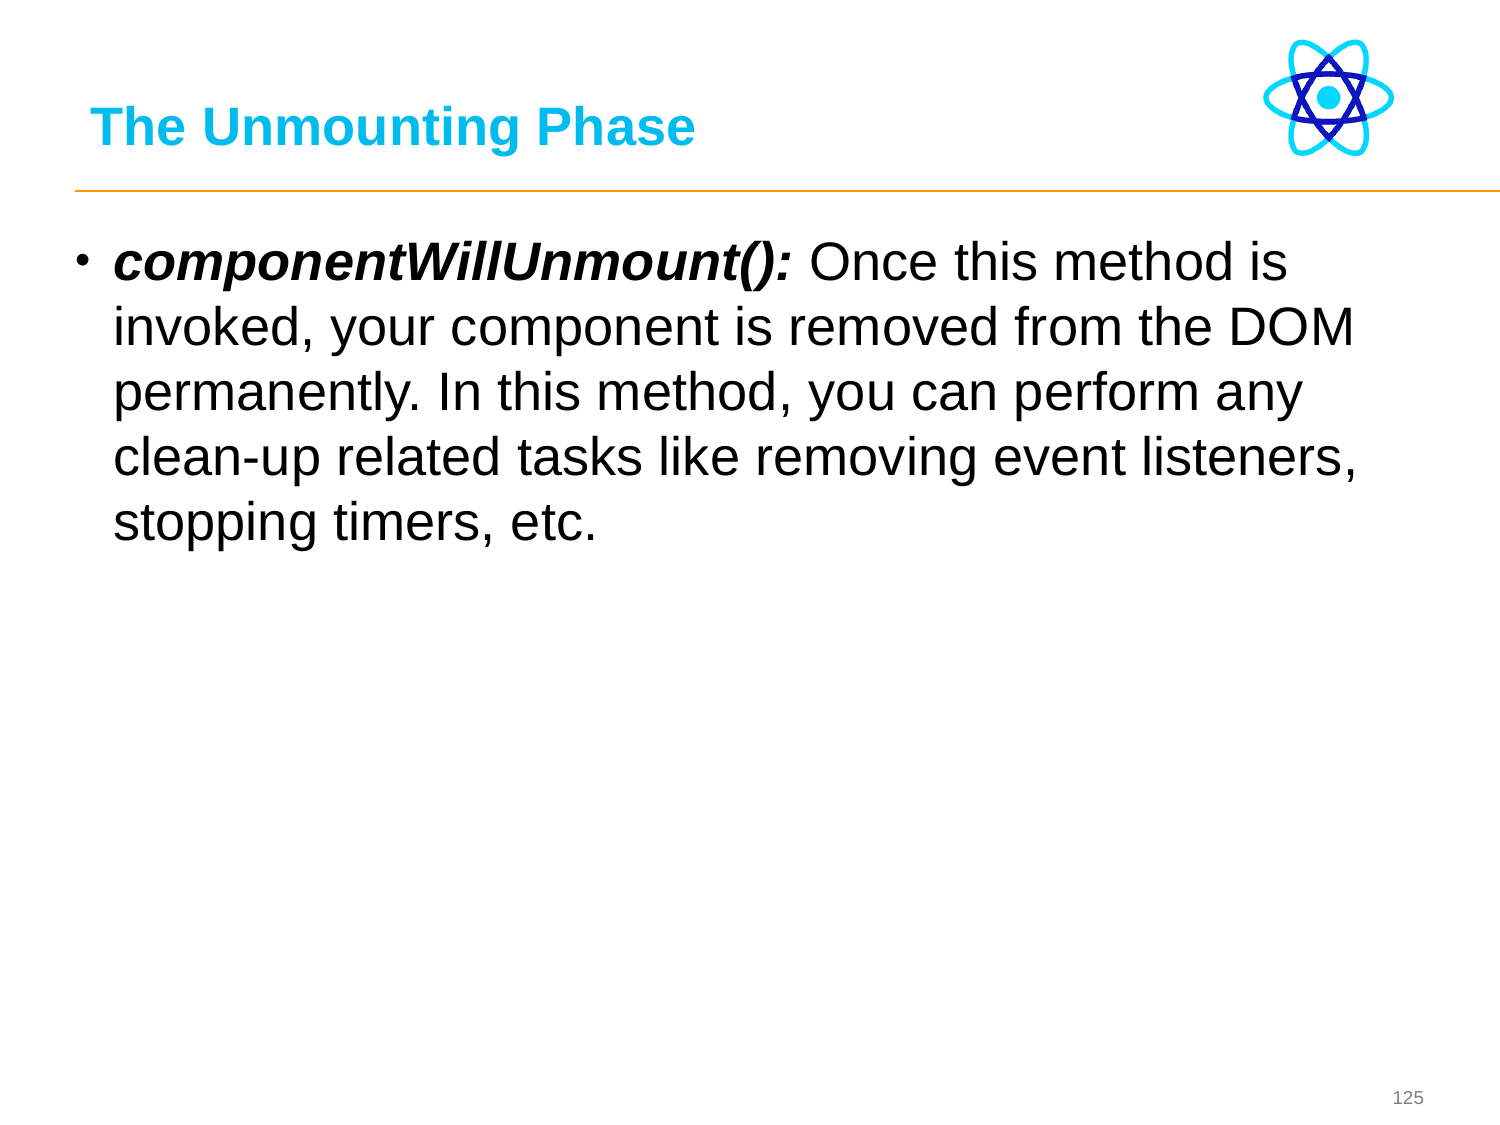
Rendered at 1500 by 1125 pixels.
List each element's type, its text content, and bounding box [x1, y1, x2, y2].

title The Unmounting Phase [75, 27, 1422, 157]
list componentWillUnmount(): Once this method is invoked, your component is removed from the DOM permanently. In this method, you can perform any clean-up related tasks like removing event listeners, stopping timers, etc. [75, 226, 1425, 1018]
